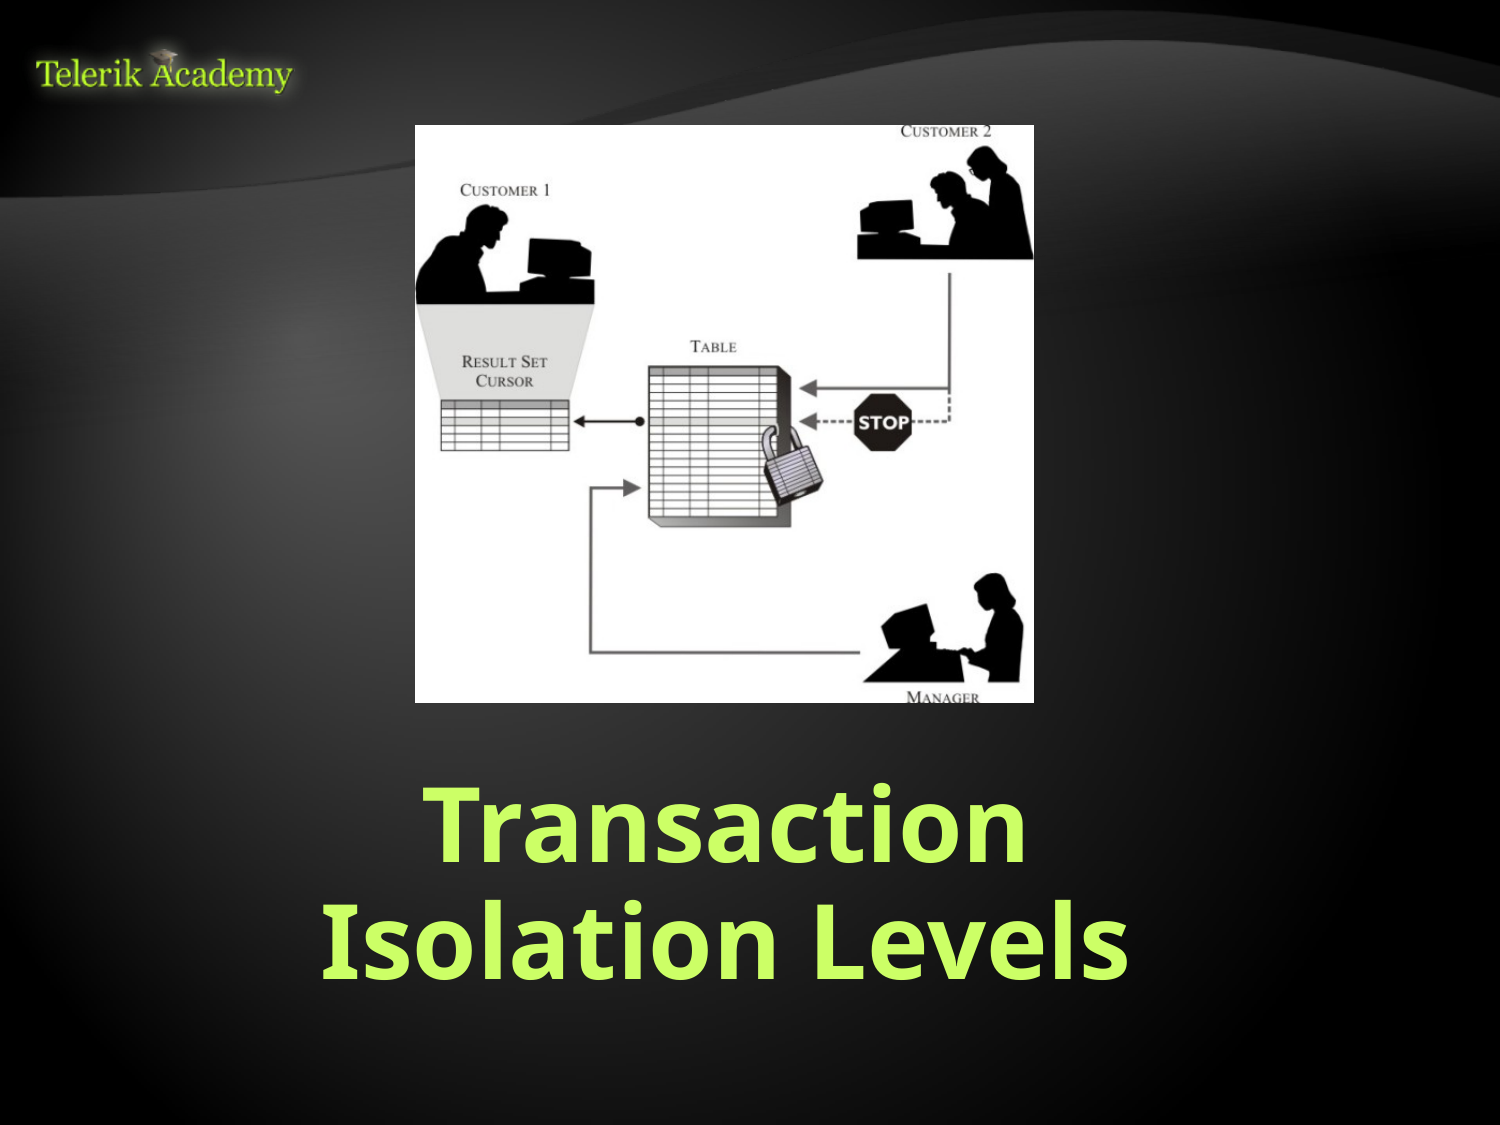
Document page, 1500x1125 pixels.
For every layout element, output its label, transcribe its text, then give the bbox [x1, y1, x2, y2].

title Transaction Isolation Levels [301, 778, 1152, 988]
picture [0, 0, 1500, 1125]
